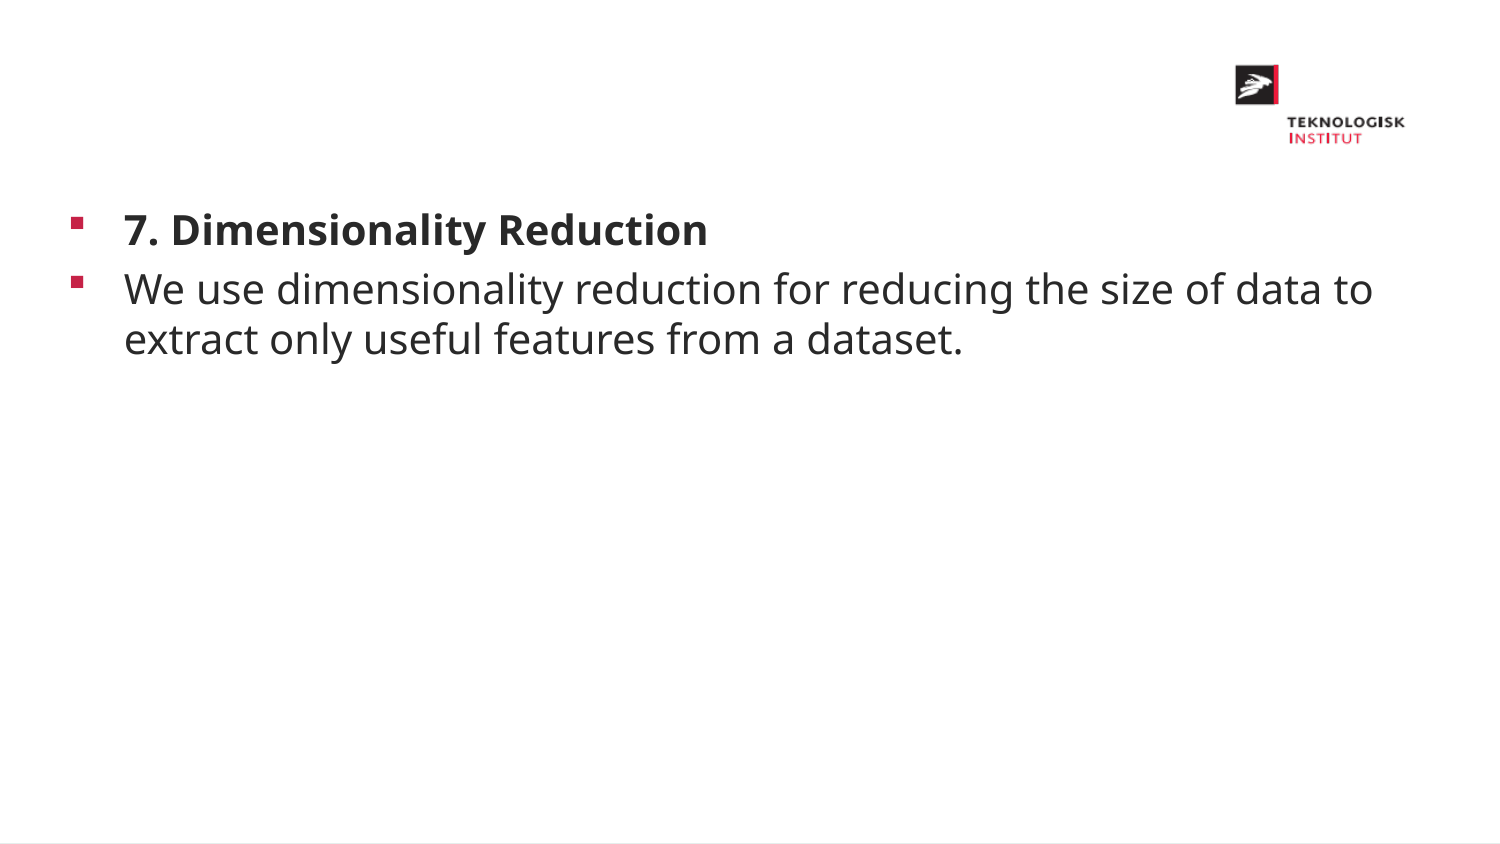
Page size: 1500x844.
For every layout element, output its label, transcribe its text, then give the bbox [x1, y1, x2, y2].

list 7. Dimensionality Reduction We use dimensionality reduction for reducing the size of data to extract only useful features from a dataset. [46, 183, 1447, 469]
